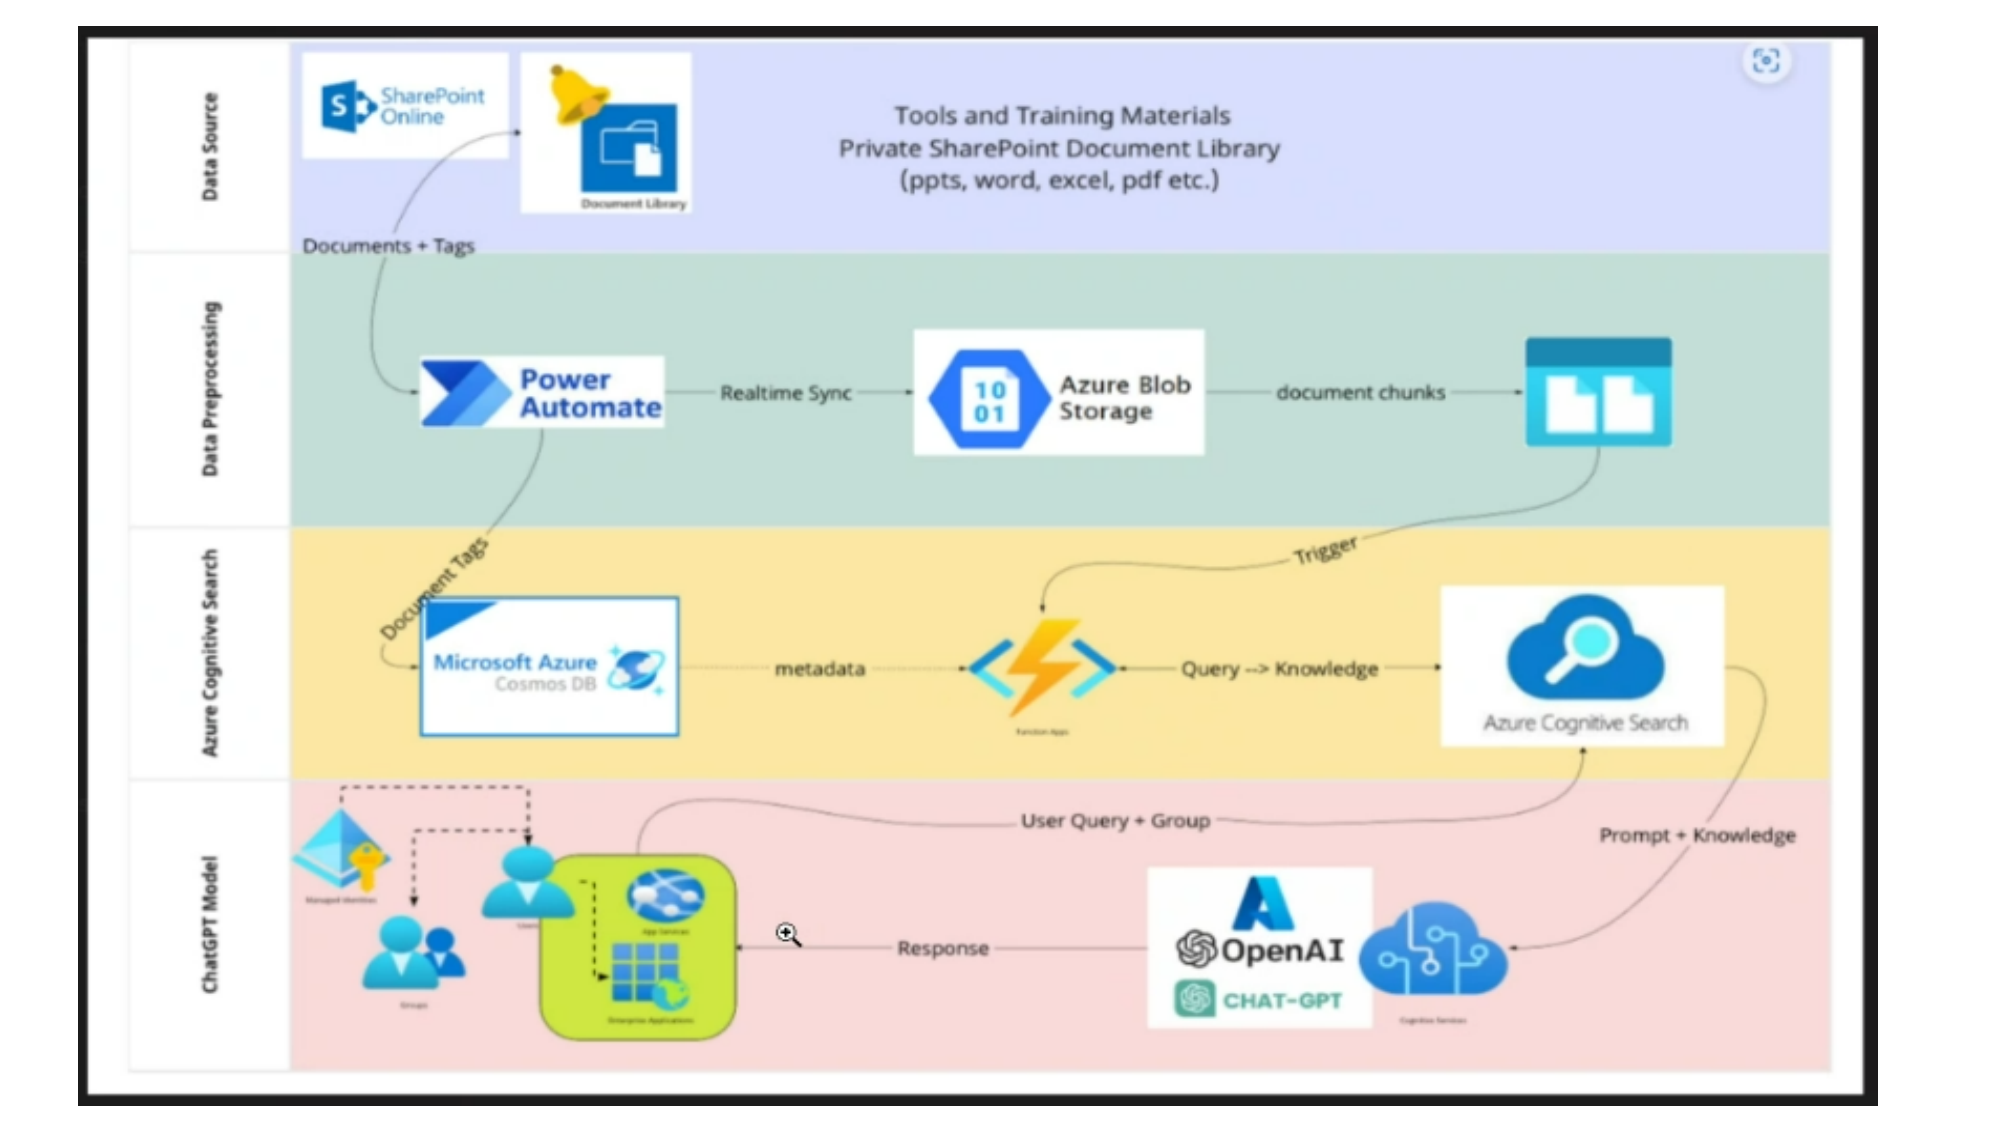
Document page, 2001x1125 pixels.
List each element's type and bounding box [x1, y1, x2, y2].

picture [78, 26, 1878, 1106]
